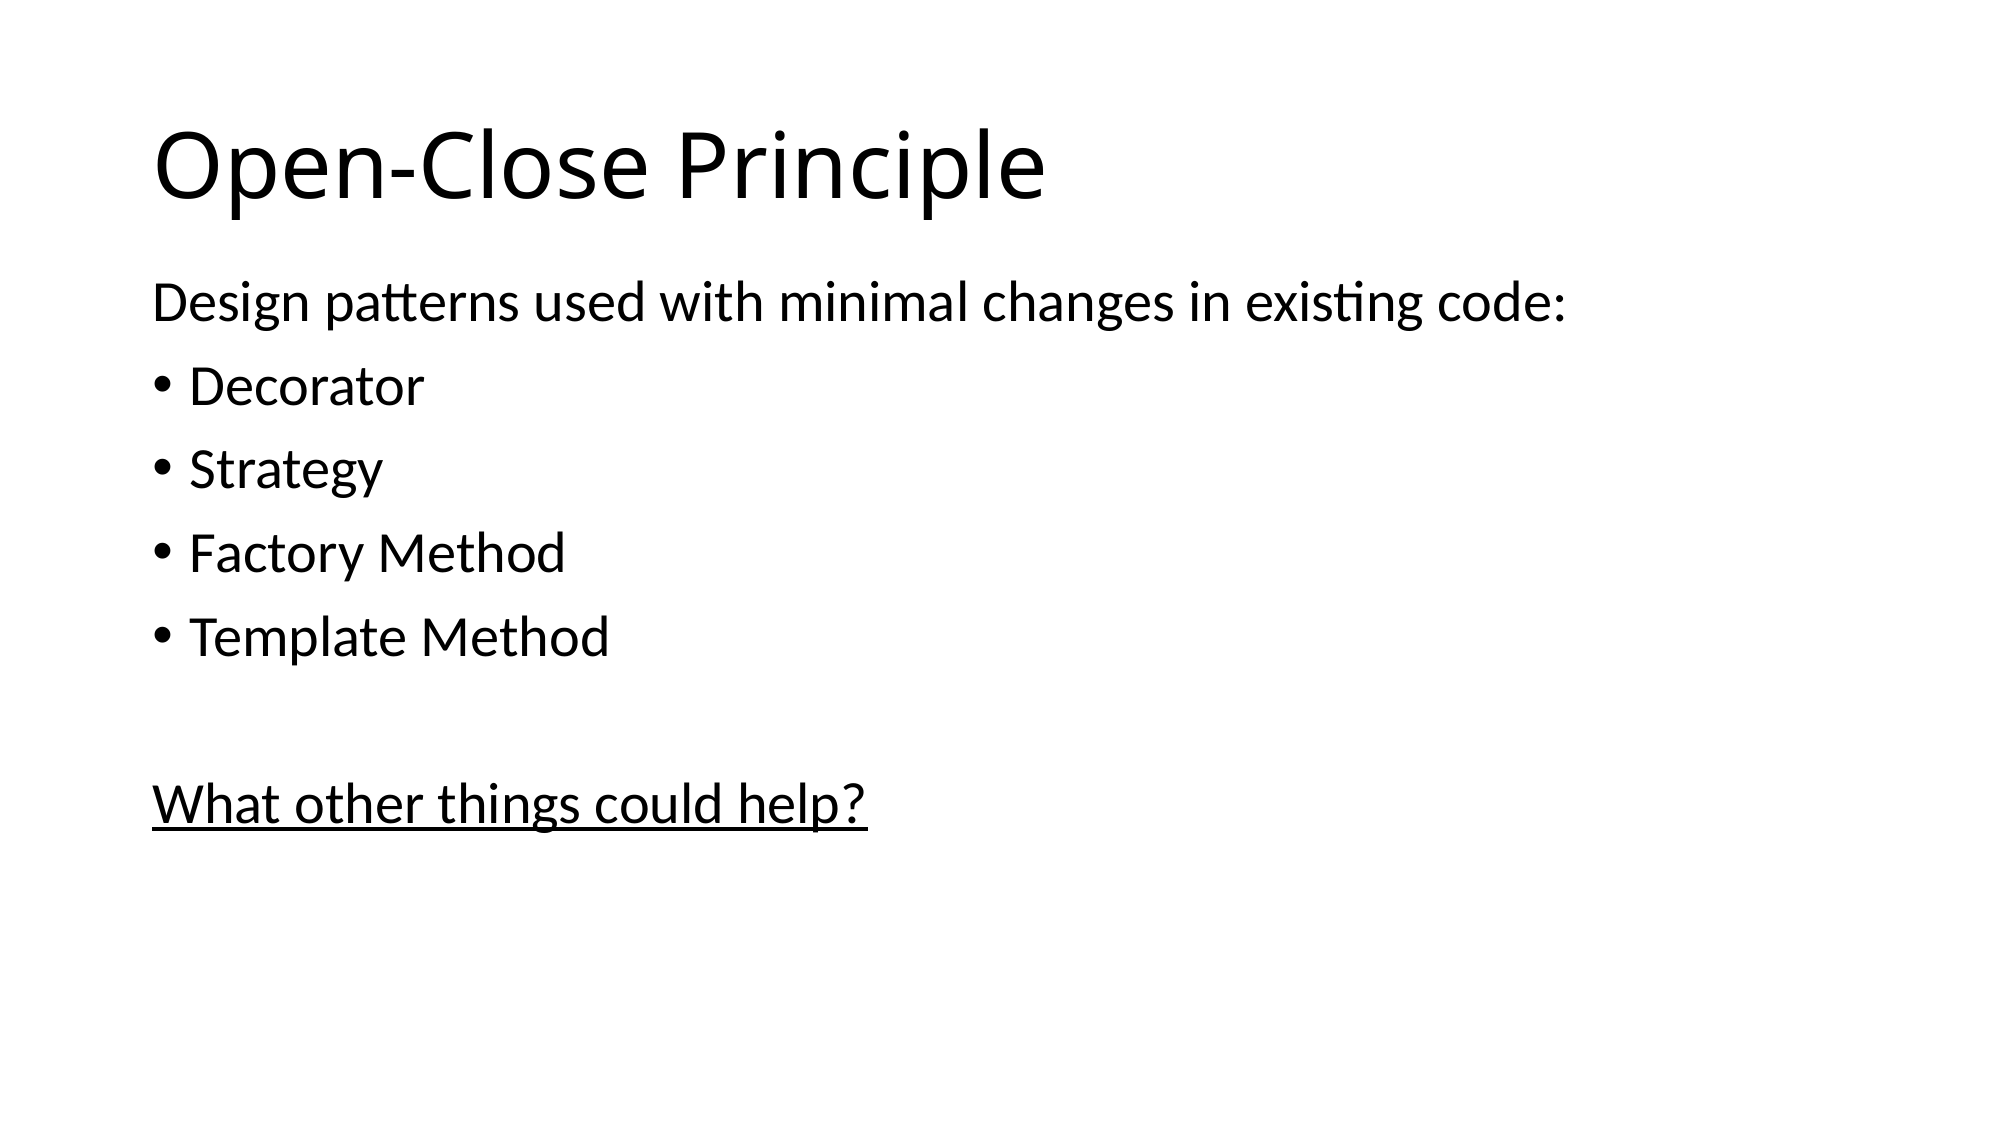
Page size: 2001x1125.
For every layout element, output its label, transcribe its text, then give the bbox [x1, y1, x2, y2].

title Open-Close Principle [137, 59, 1863, 263]
list Design patterns used with minimal changes in existing code: Decorator Strategy Factory Method Template Method What other things could help? [137, 263, 1863, 1046]
